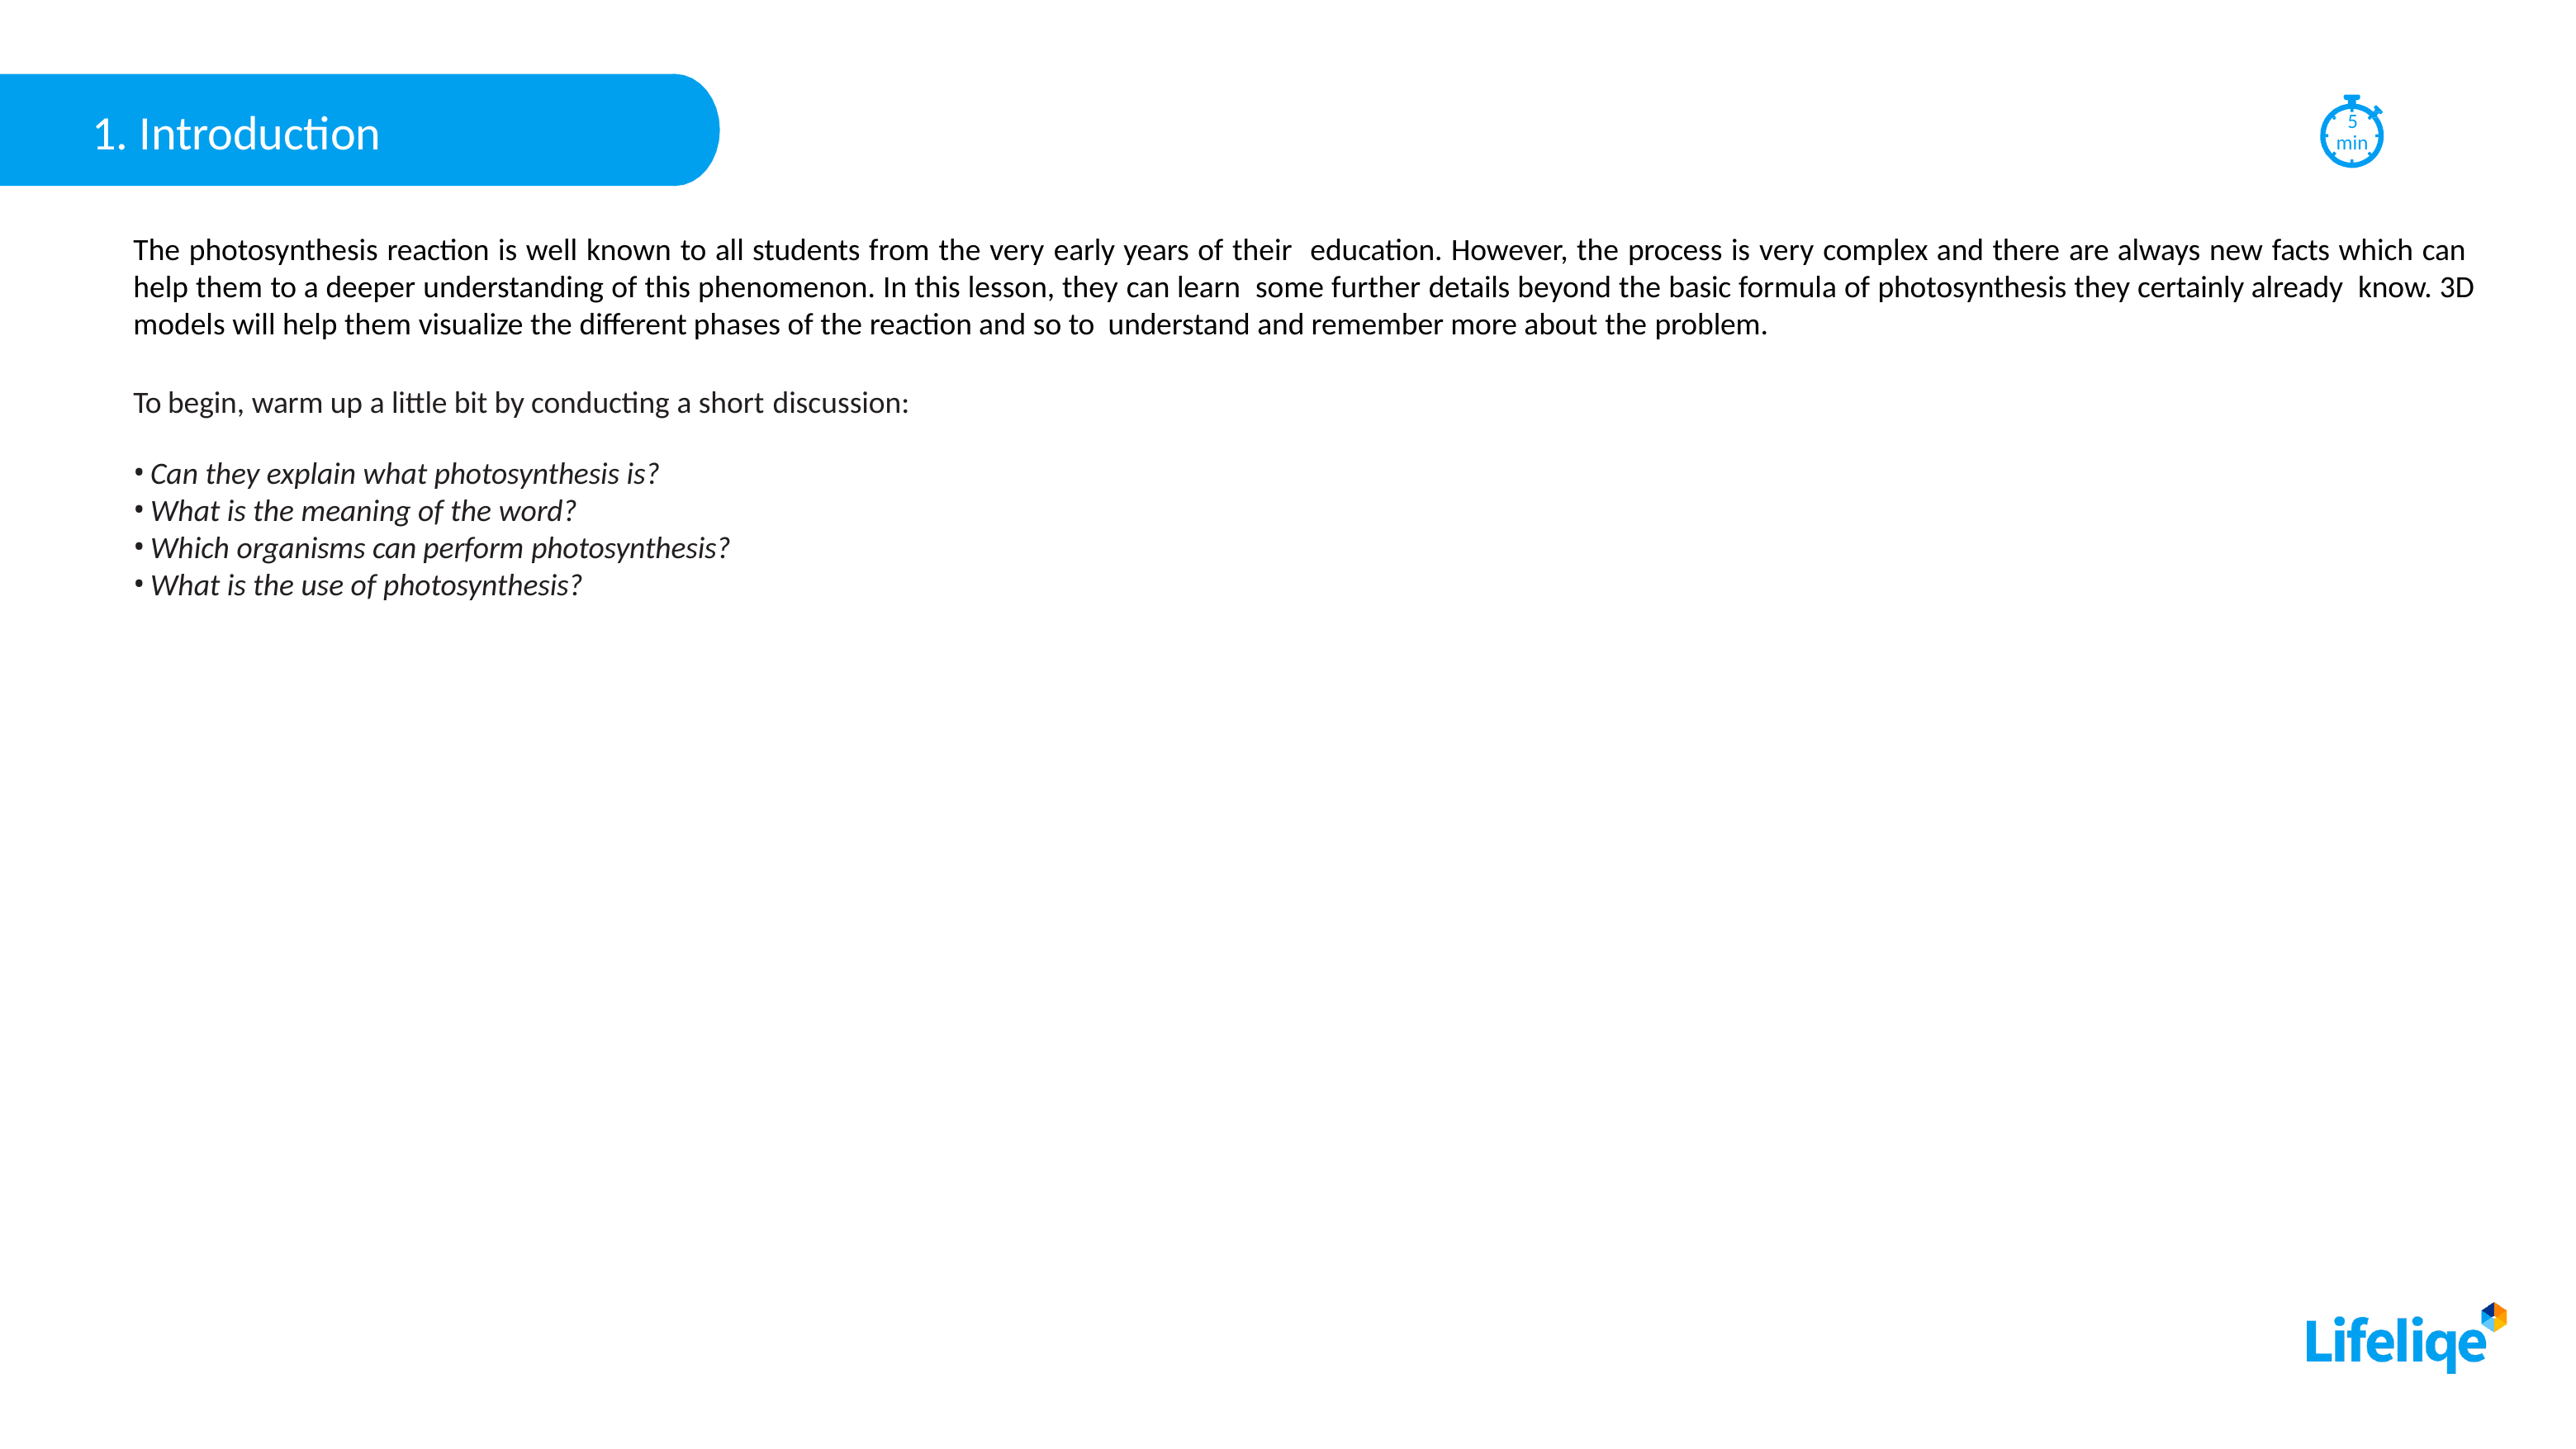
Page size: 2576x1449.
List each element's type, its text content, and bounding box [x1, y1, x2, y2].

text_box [0, 73, 720, 187]
text_box The photosynthesis reaction is well known to all students from the very early years of their education. However, the process is very complex and there are always new facts which can help them to a deeper understanding of this phenomenon. In this lesson, they can learn some further details beyond the basic formula of photosynthesis they certainly already know. 3D models will help them visualize the different phases of the reaction and so to understand and remember more about the problem. To begin, warm up a little bit by conducting a short discussion: Can they explain what photosynthesis is? What is the meaning of the word? Which organisms can perform photosynthesis? What is the use of photosynthesis? [131, 229, 2475, 602]
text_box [2320, 94, 2384, 168]
picture [2279, 1271, 2517, 1405]
